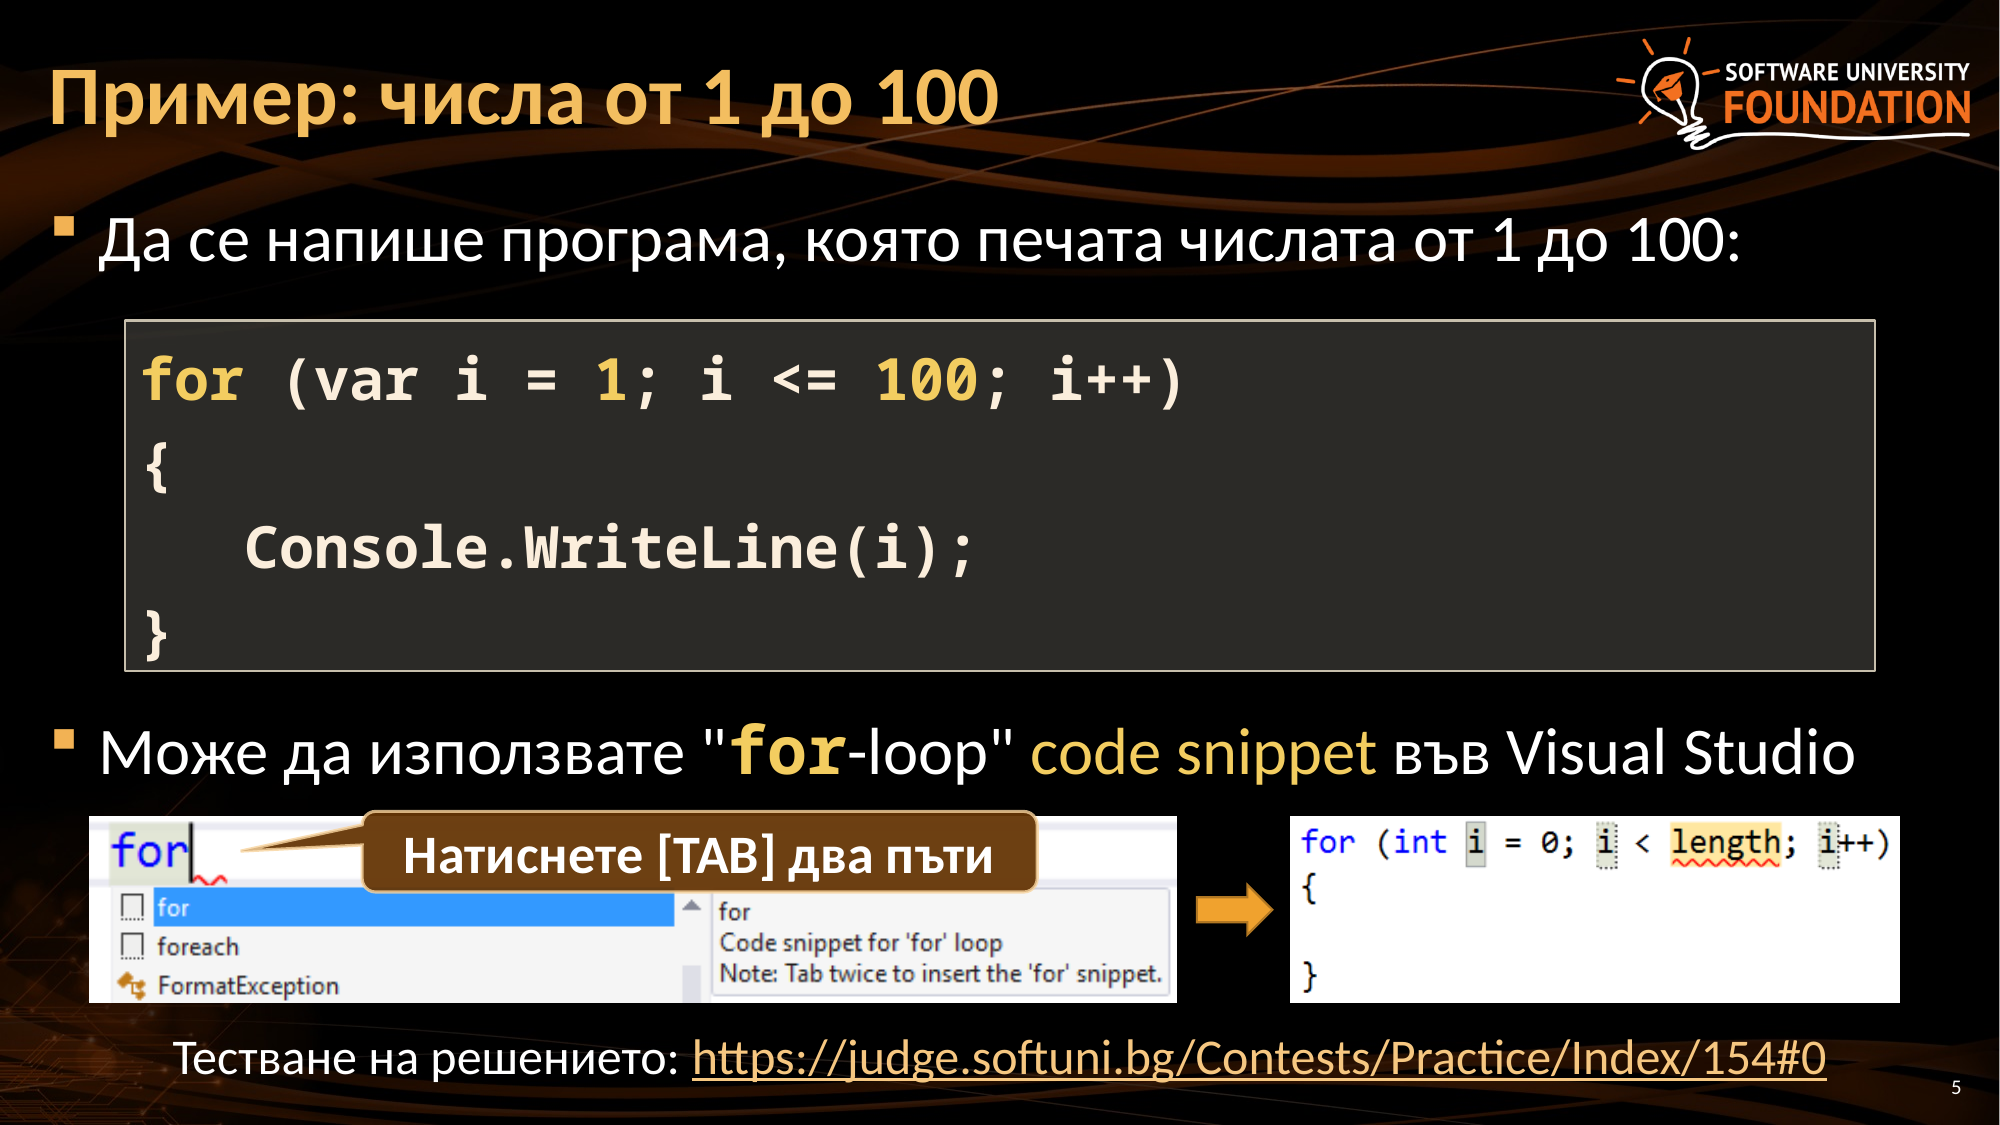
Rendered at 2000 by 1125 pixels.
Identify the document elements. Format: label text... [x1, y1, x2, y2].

text_box for (var i = 1; i <= 100; i++) { Console.WriteLine(i); } [124, 320, 1875, 672]
text_box [1195, 882, 1274, 938]
list Да се напише програма, която печата числата от 1 до 100: Може да използвате "for-loop" code snippet във Visual Studio [31, 188, 1968, 1103]
title Пример: числа от 1 до 100 [30, 6, 1602, 189]
picture [0, 0, 2000, 1125]
text_box Тестване на решението: https://judge.softuni.bg/Contests/Practice/Index/154#0 [124, 1016, 1875, 1092]
text_box Натиснете [TAB] два пъти [364, 810, 1036, 816]
